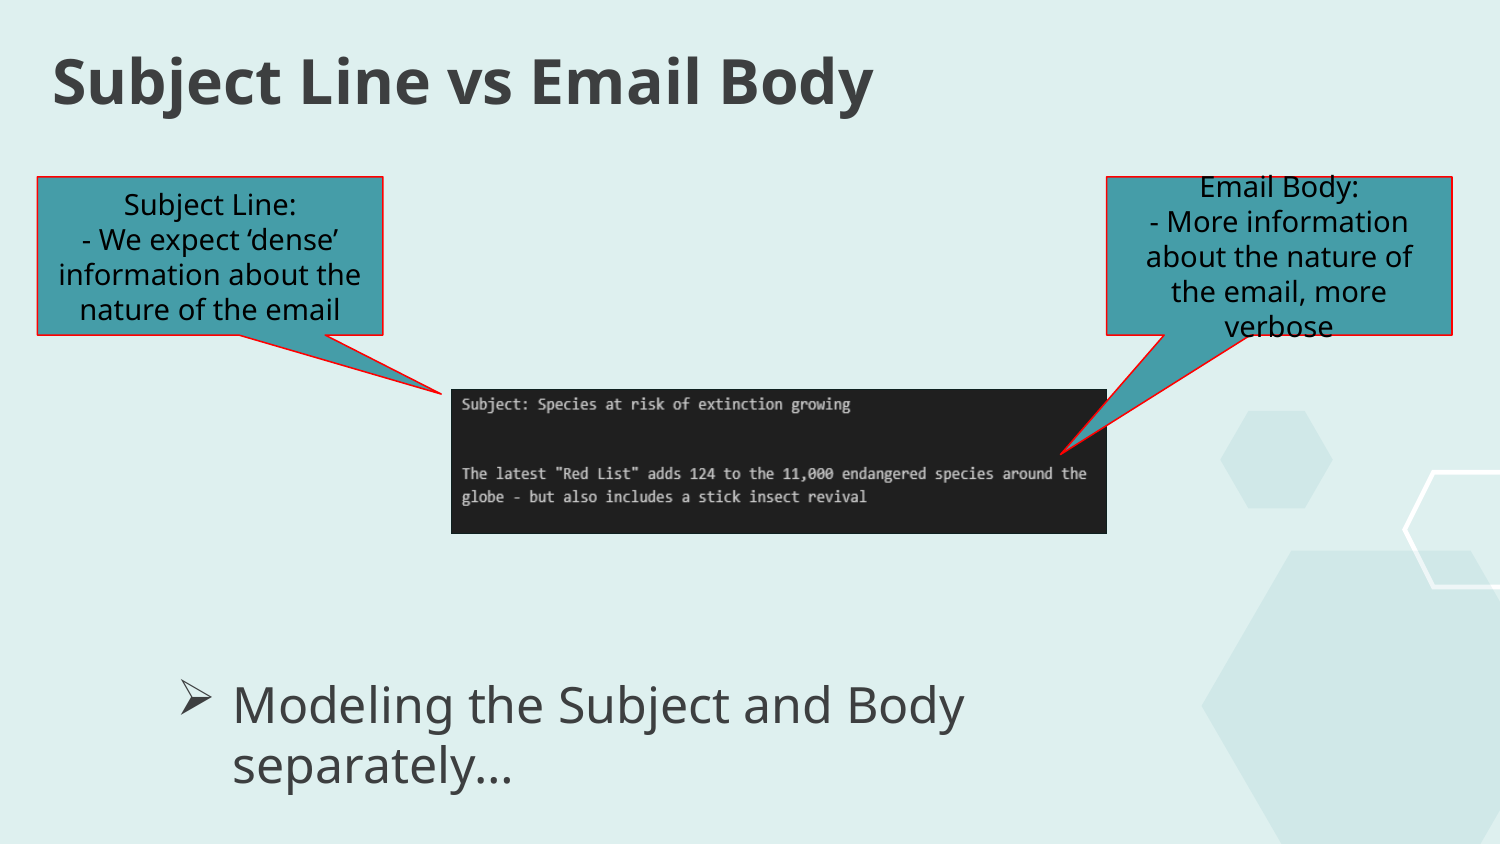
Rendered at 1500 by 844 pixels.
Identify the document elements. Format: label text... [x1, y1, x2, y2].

text_box Modeling the Subject and Body separately… [140, 658, 1215, 803]
title Subject Line vs Email Body [37, 26, 1393, 121]
text_box Email Body: - More information about the nature of the email, more verbose [1106, 176, 1452, 424]
text_box Subject Line: - We expect ‘dense’ information about the nature of the email [37, 176, 442, 395]
picture [451, 389, 1107, 534]
